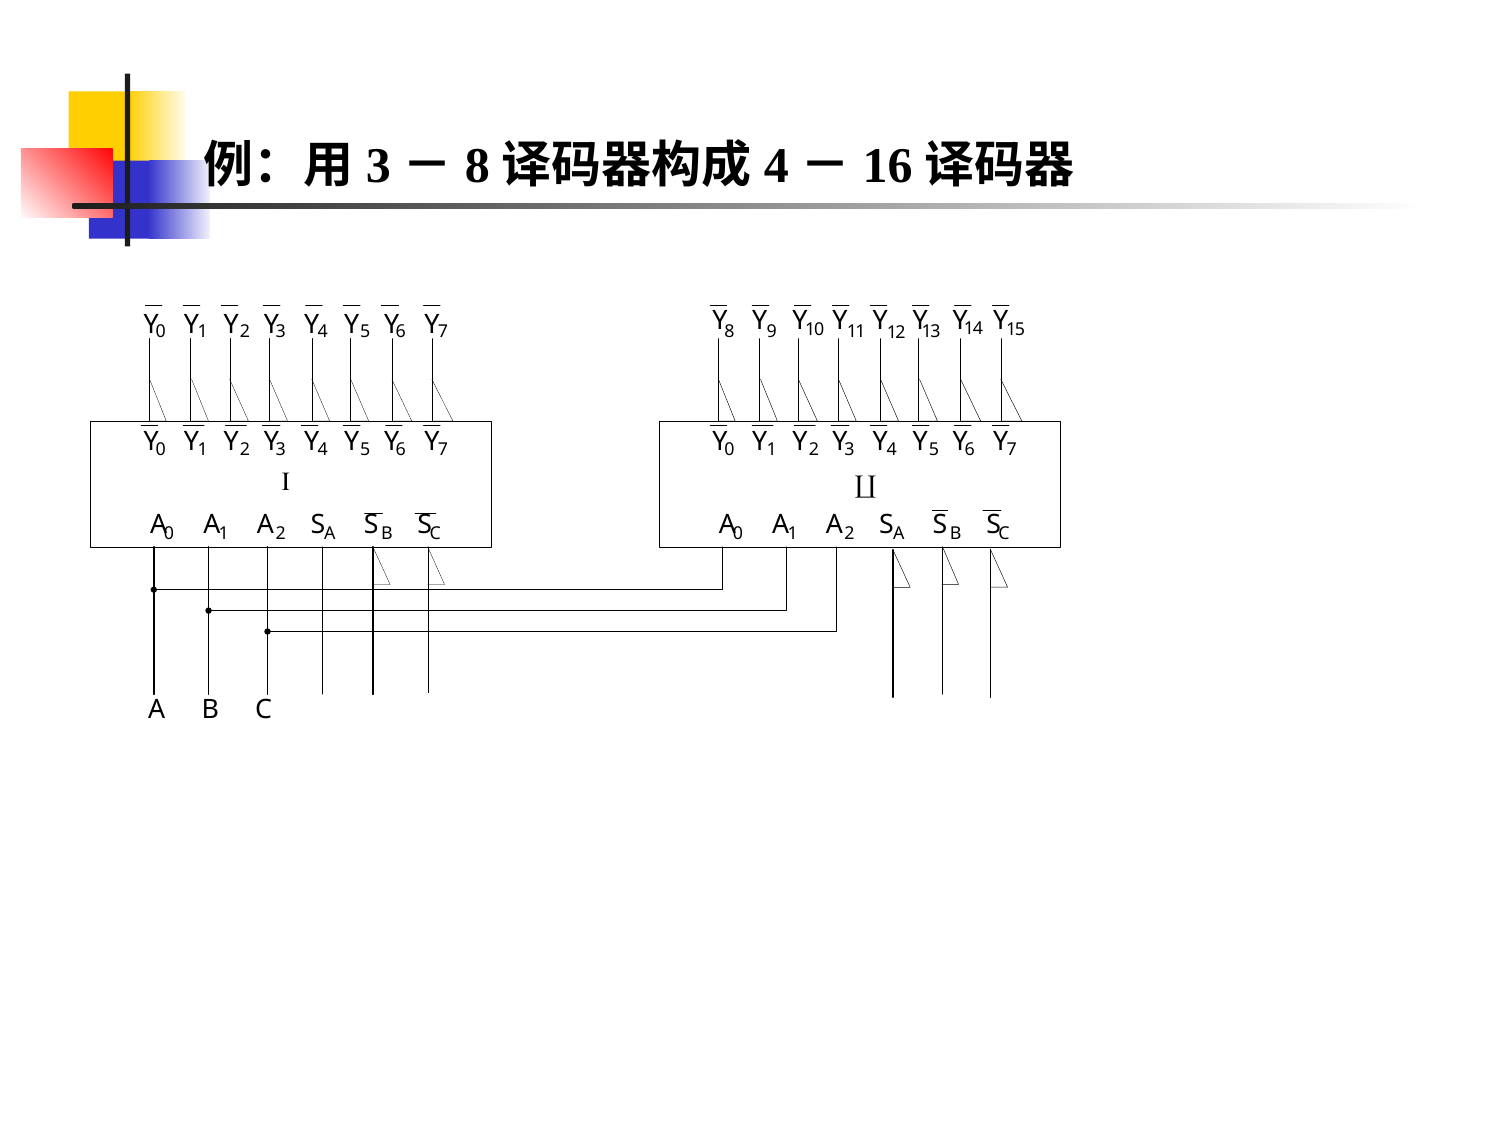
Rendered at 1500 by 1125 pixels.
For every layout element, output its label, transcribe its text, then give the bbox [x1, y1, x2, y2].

title 例：用3－8译码器构成4－16译码器 [188, 12, 1468, 200]
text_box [62, 262, 1063, 780]
